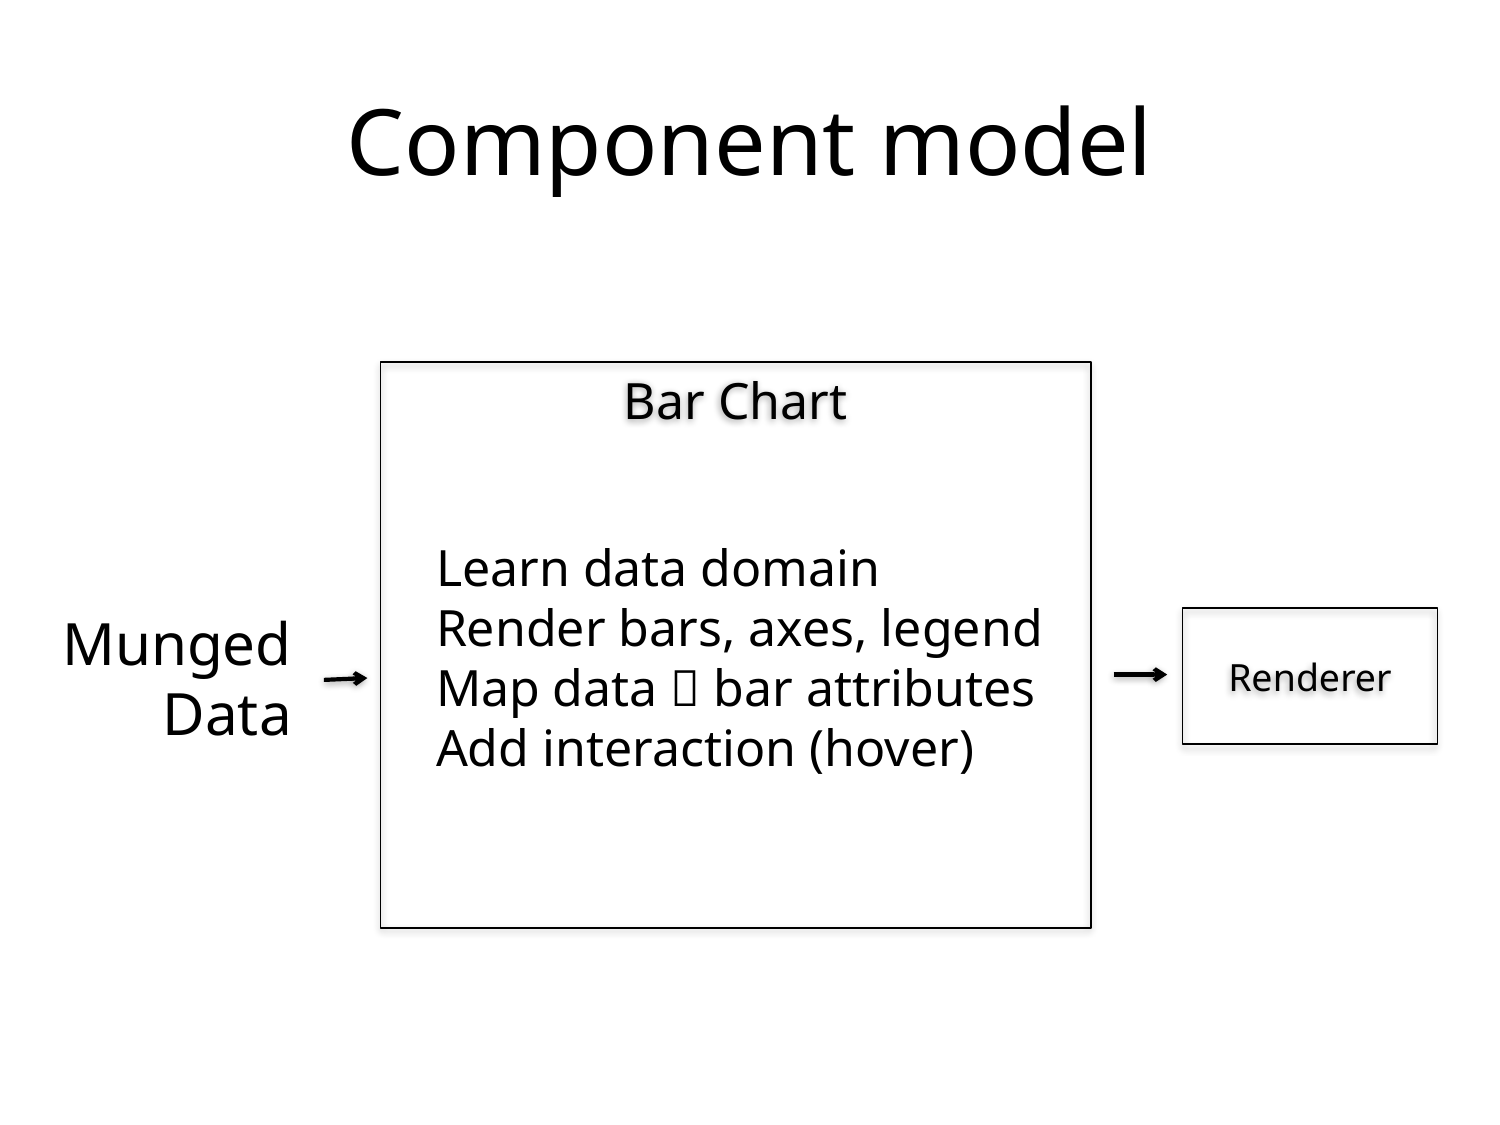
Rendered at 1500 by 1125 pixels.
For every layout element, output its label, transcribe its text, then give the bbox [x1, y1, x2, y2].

text_box Learn data domain Render bars, axes, legend Map data  bar attributes Add interaction (hover) [421, 529, 1059, 785]
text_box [323, 677, 368, 681]
text_box Bar Chart [380, 361, 1092, 929]
title Component model [75, 45, 1425, 233]
text_box Renderer [1182, 607, 1438, 745]
text_box Munged Data [47, 599, 307, 755]
